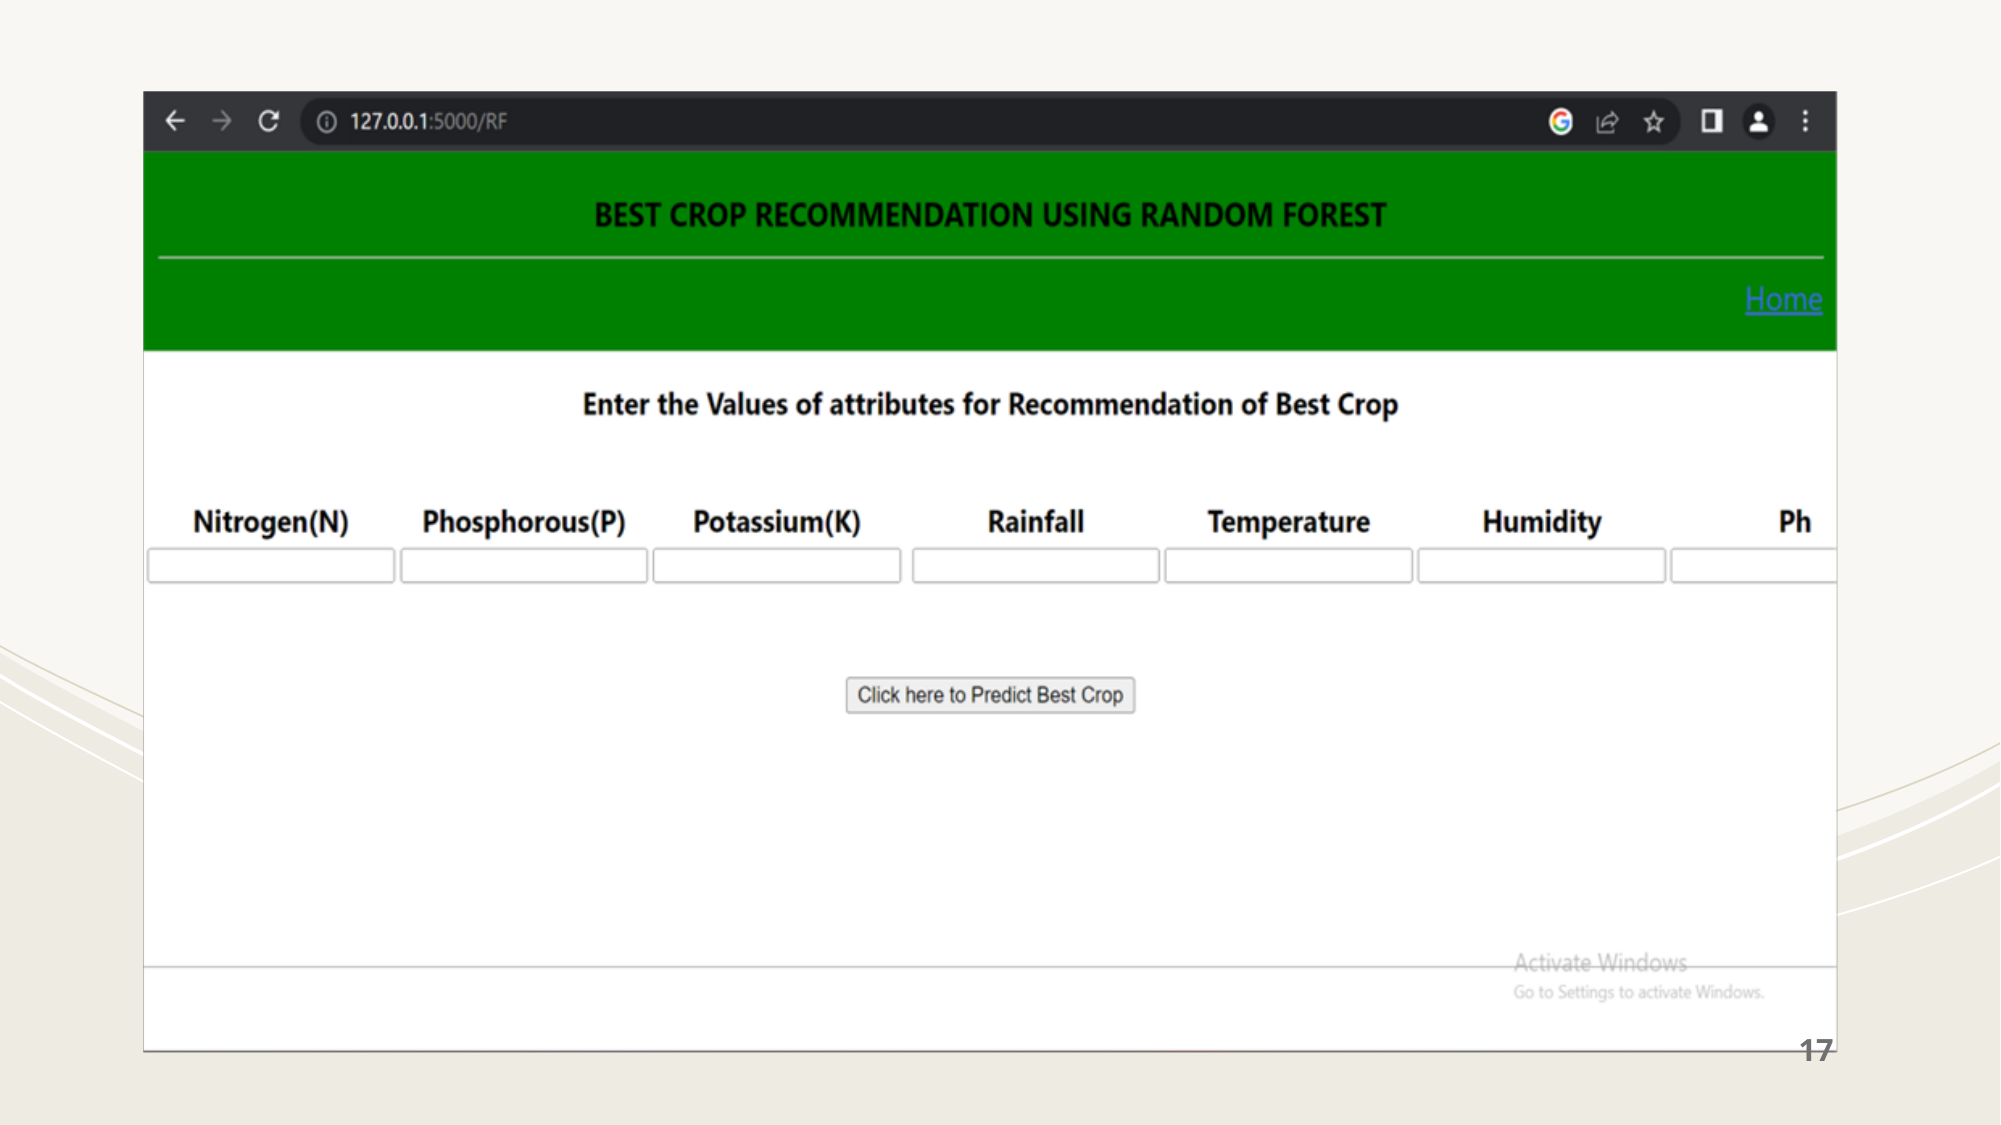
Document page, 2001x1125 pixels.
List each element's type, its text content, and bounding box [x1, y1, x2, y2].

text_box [0, 0, 2000, 1013]
slide_number 17 [1780, 1013, 1976, 1088]
text_box [0, 1013, 2000, 1125]
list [141, 90, 1840, 1054]
